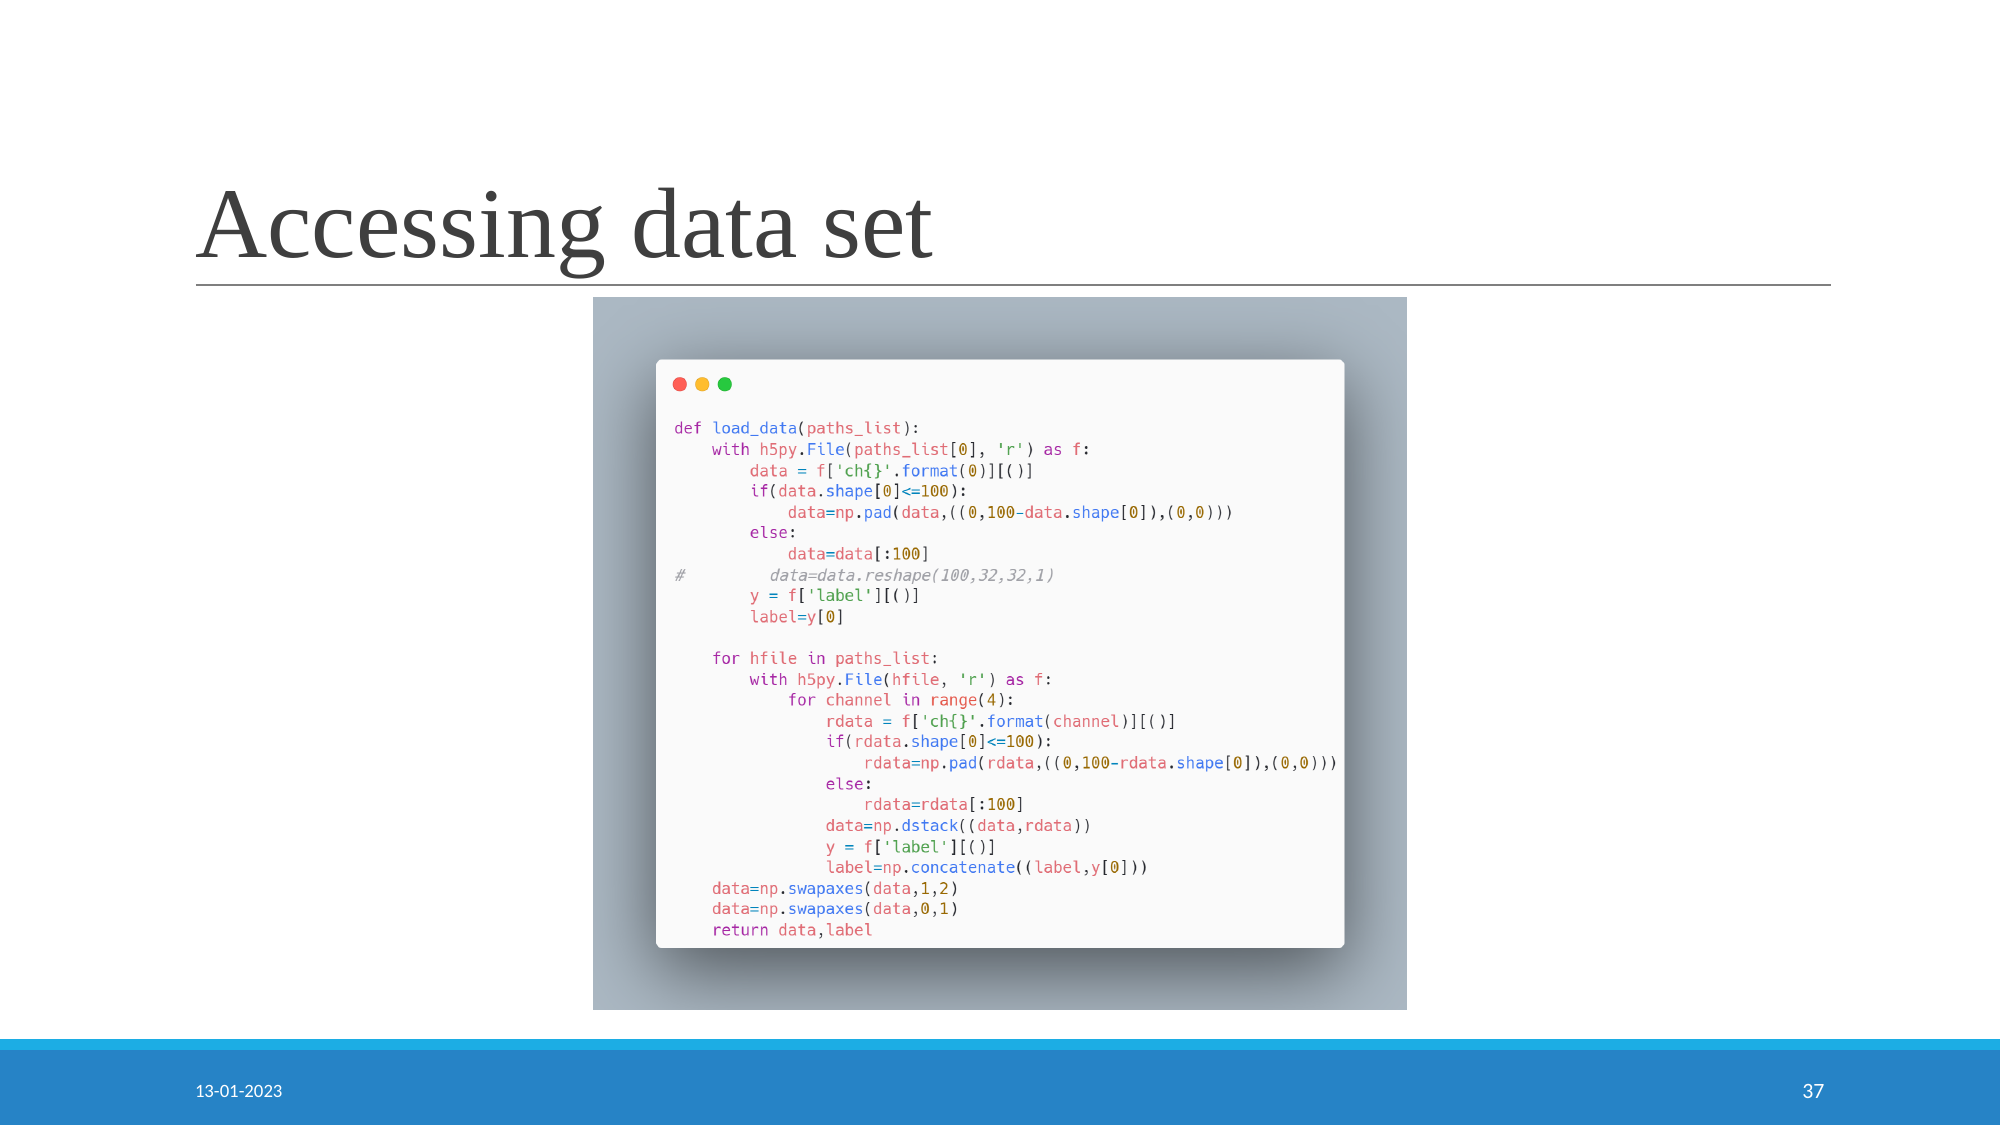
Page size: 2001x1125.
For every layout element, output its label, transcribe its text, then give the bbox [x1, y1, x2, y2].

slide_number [180, 1059, 586, 1120]
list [593, 296, 1407, 1010]
title Accessing data set [180, 47, 1830, 285]
slide_number ‹#› [1624, 1059, 1840, 1120]
